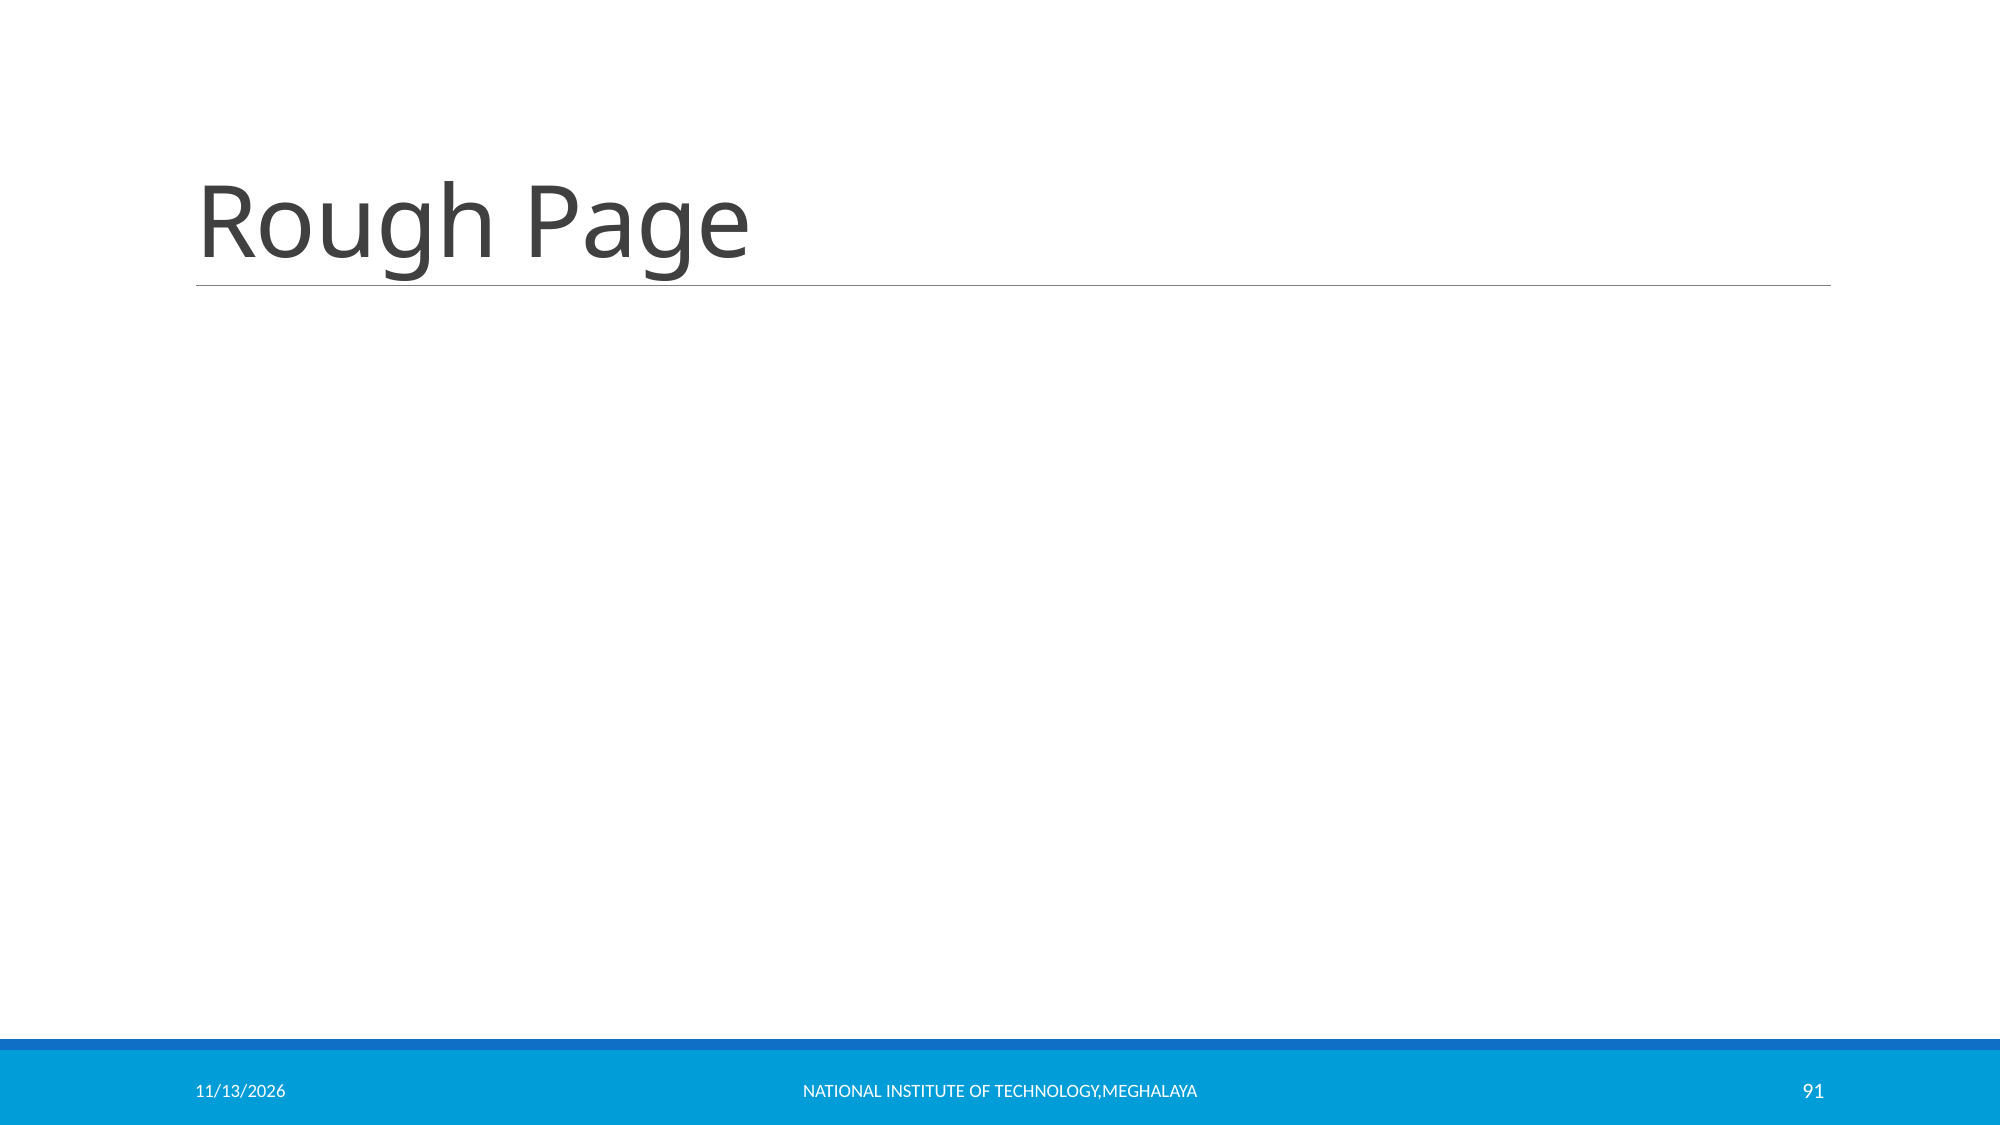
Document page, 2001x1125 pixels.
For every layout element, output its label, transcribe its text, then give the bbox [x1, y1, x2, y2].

slide_number 91 [1624, 1059, 1840, 1120]
title Rough Page [180, 47, 1830, 285]
footer National Institute of Technology,Meghalaya [604, 1059, 1396, 1120]
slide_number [180, 1059, 586, 1120]
